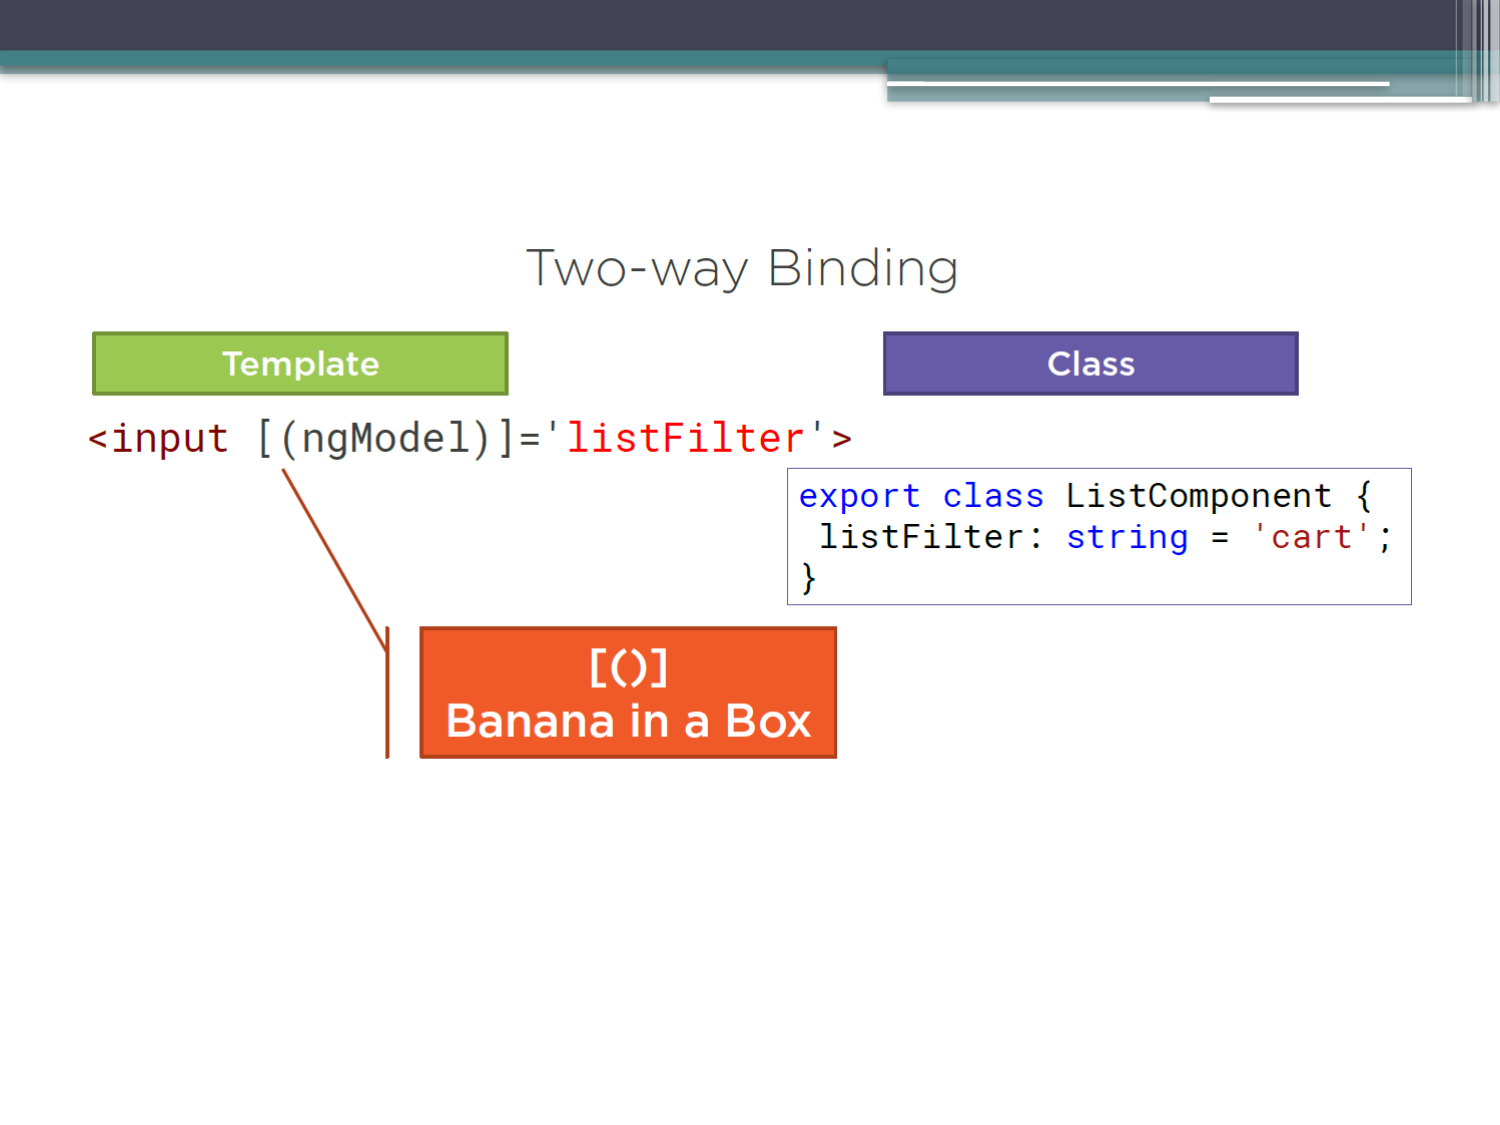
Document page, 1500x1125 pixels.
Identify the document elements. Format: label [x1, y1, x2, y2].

list [74, 199, 1426, 850]
